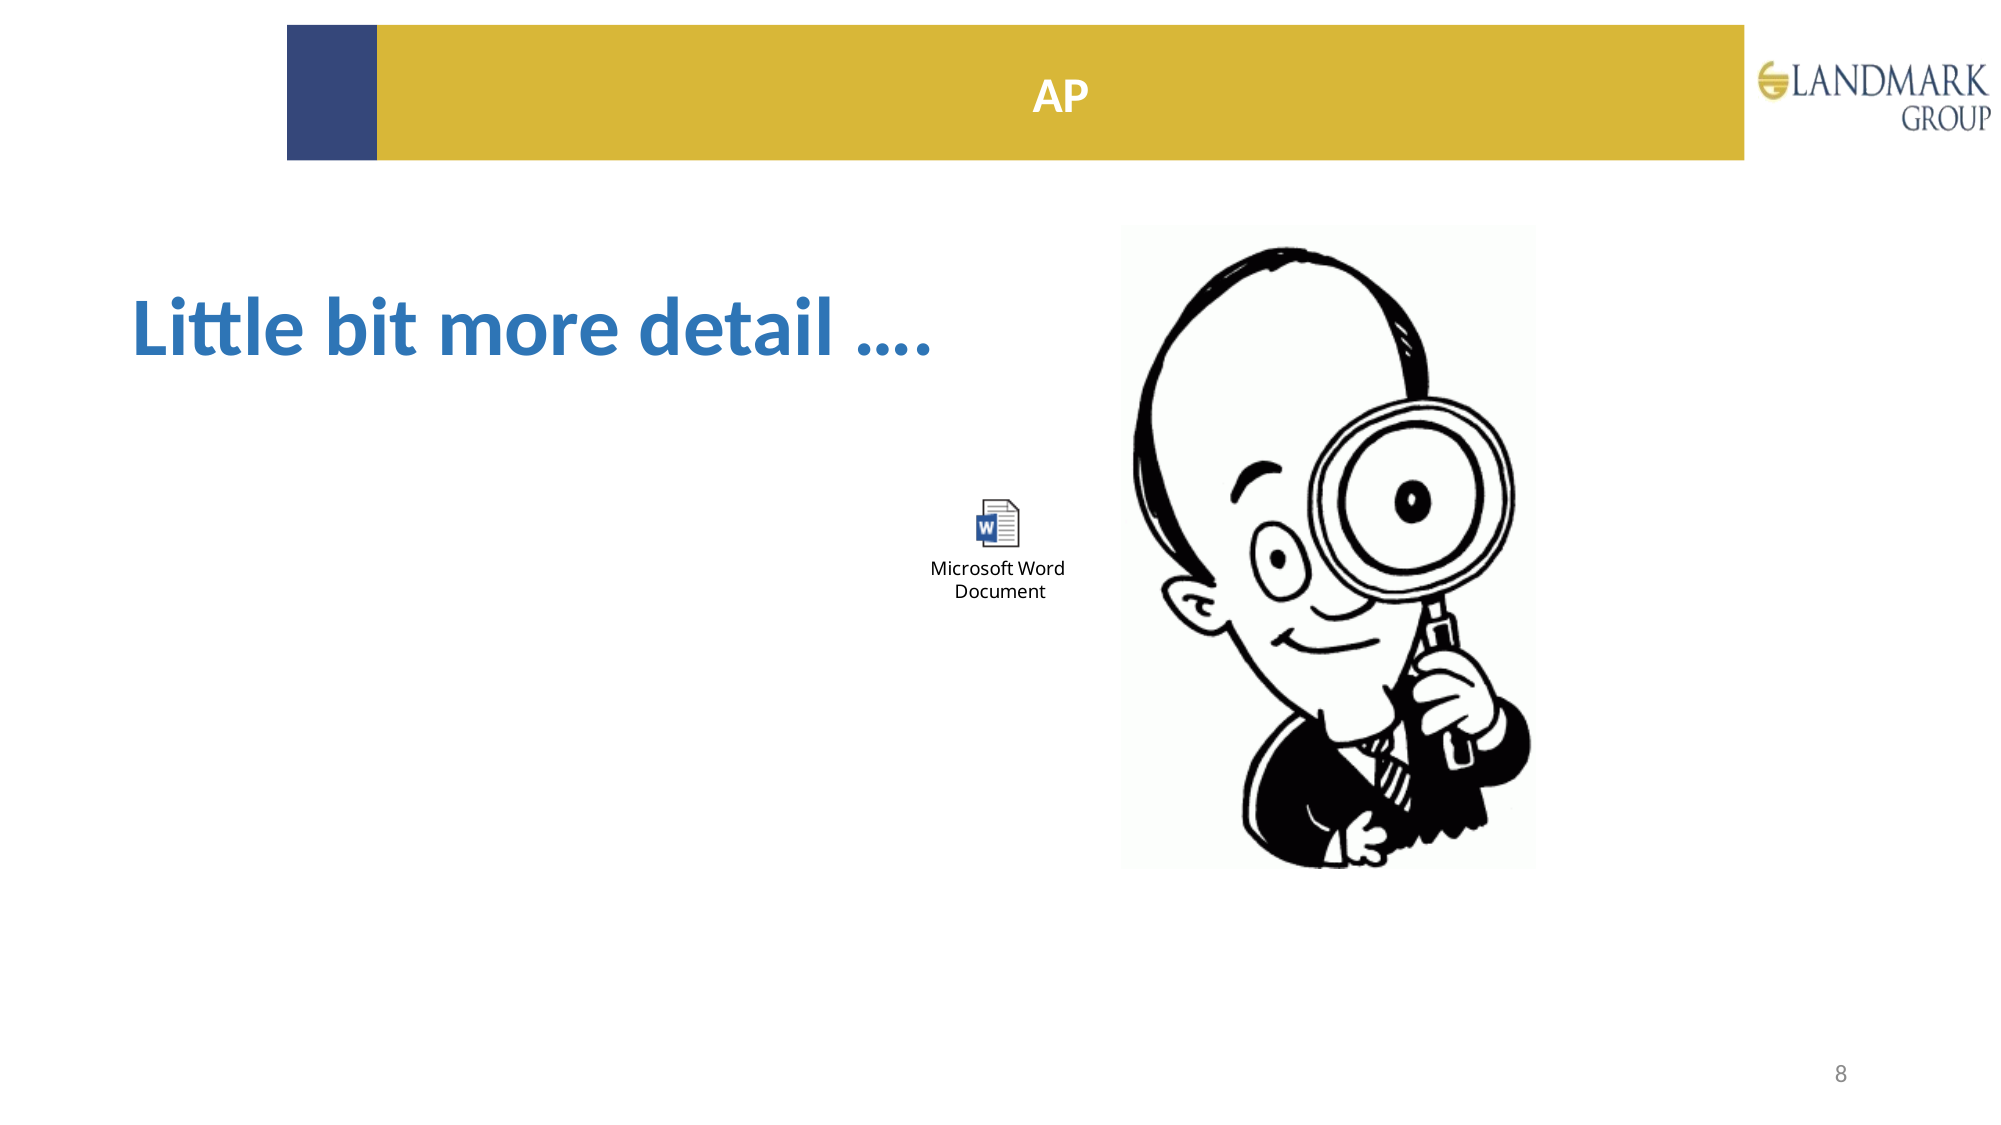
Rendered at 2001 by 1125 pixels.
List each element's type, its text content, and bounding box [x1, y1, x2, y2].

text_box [286, 24, 1745, 161]
subtitle Little bit more detail …. [80, 276, 1001, 780]
picture [1749, 47, 2000, 140]
slide_number 8 [1412, 1042, 1863, 1103]
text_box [924, 498, 1075, 626]
picture [1121, 225, 1536, 869]
